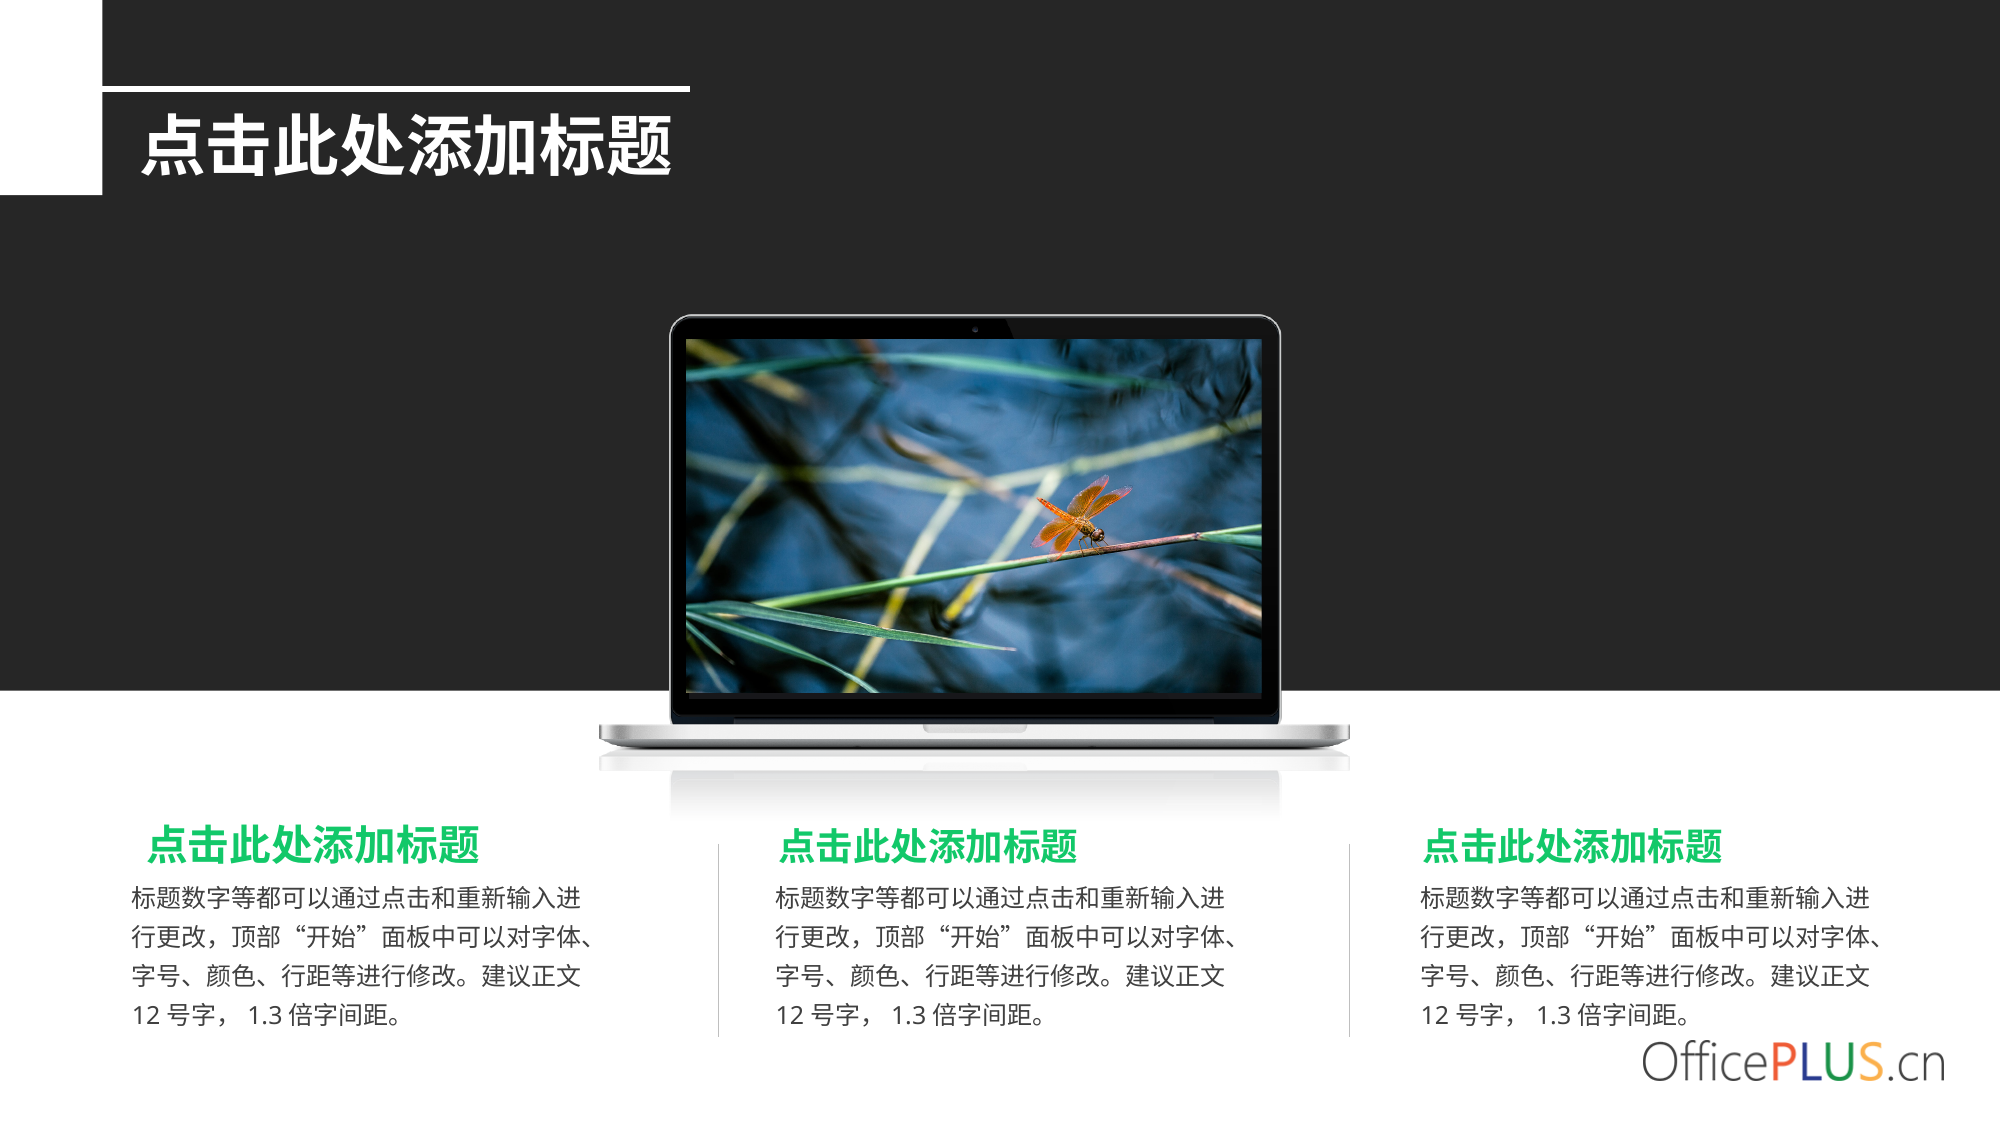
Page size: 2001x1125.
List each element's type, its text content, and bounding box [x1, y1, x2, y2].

text_box 标题数字等都可以通过点击和重新输入进行更改，顶部“开始”面板中可以对字体、字号、颜色、行距等进行修改。建议正文12号字，1.3倍字间距。 [1409, 868, 1888, 1035]
text_box 标题数字等都可以通过点击和重新输入进行更改，顶部“开始”面板中可以对字体、字号、颜色、行距等进行修改。建议正文12号字，1.3倍字间距。 [120, 868, 600, 1035]
text_box 标题数字等都可以通过点击和重新输入进行更改，顶部“开始”面板中可以对字体、字号、颜色、行距等进行修改。建议正文12号字，1.3倍字间距。 [764, 868, 1243, 1035]
picture [1643, 1040, 1944, 1081]
picture [599, 314, 1350, 821]
text_box 点击此处添加标题 [131, 811, 543, 868]
text_box 点击此处添加标题 [1408, 815, 1820, 875]
list 点击此处添加标题 [124, 96, 837, 193]
text_box 点击此处添加标题 [763, 821, 1175, 875]
